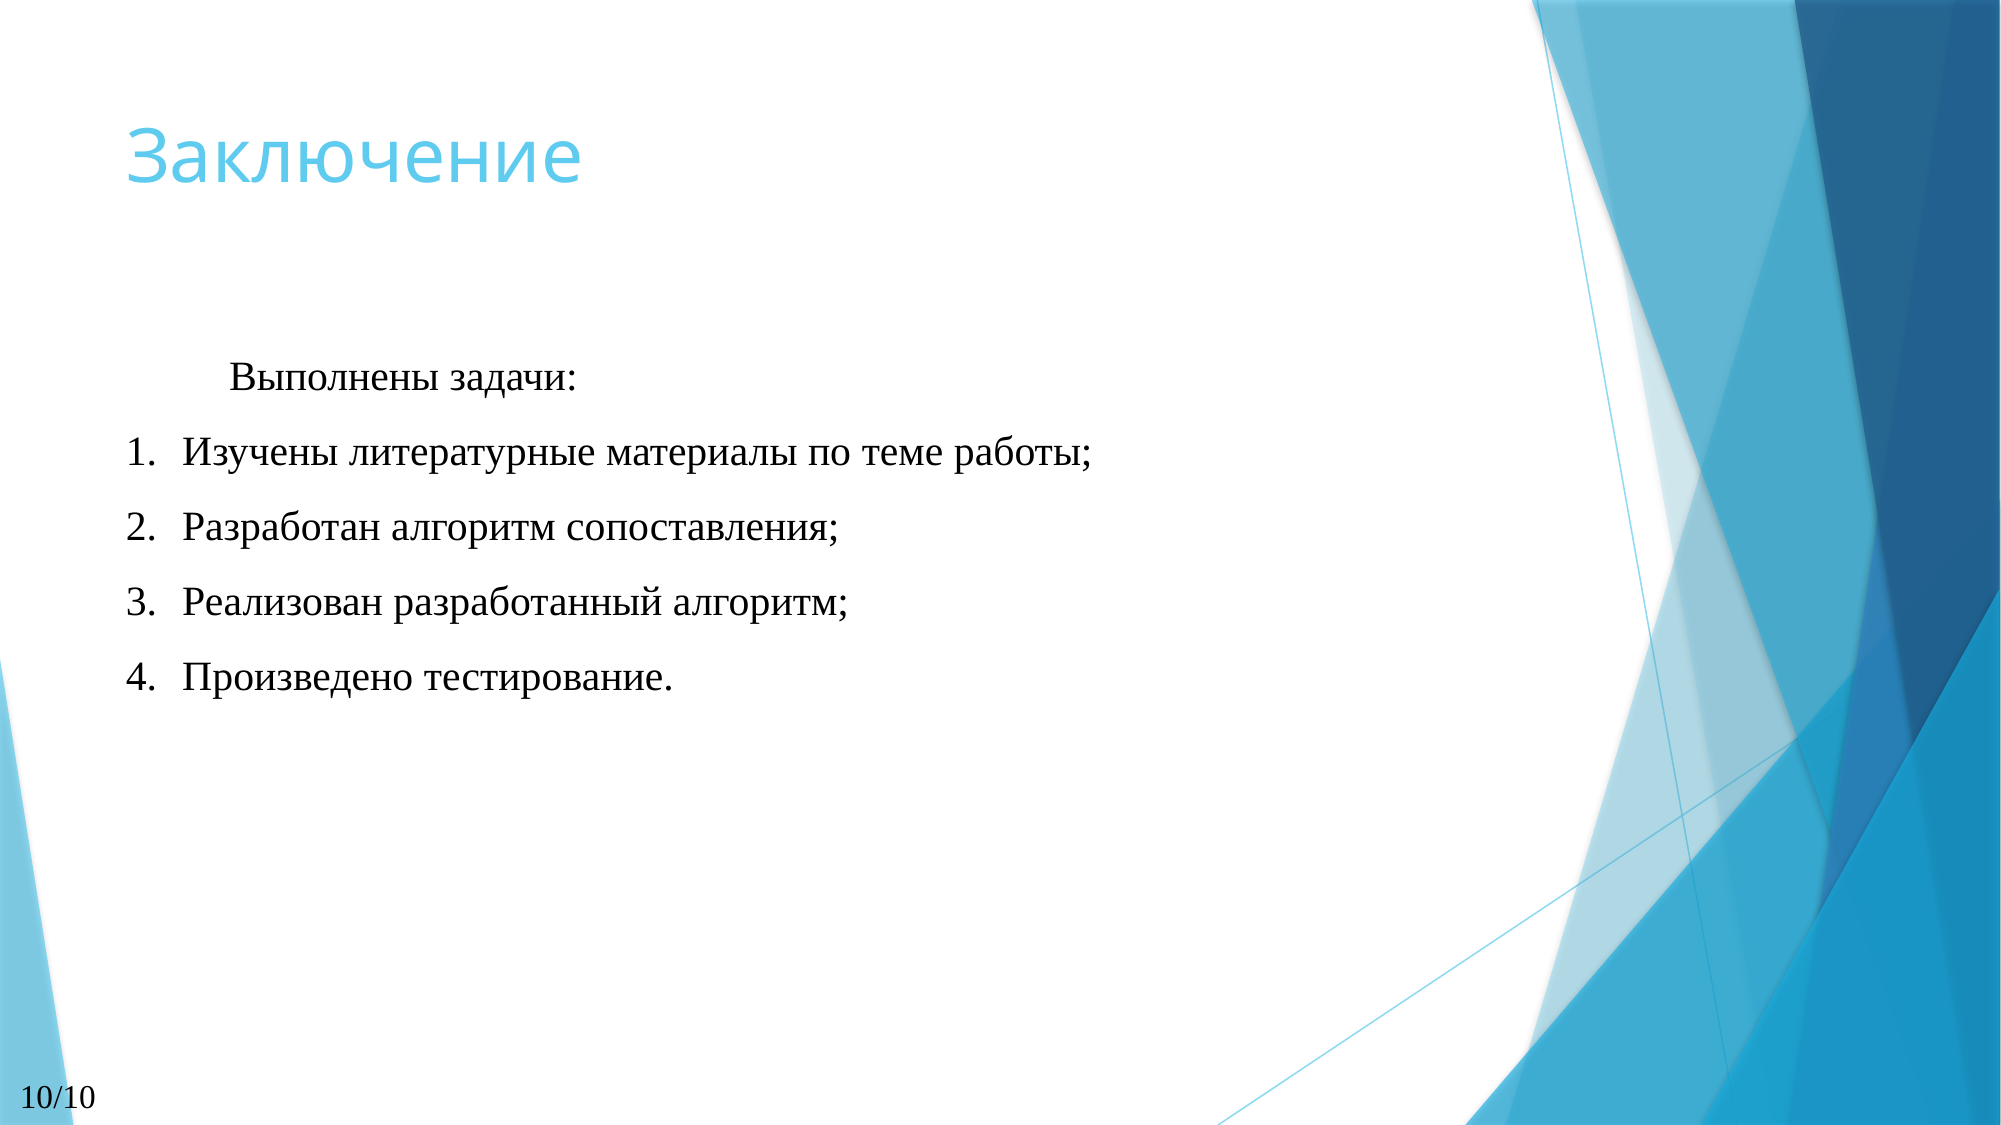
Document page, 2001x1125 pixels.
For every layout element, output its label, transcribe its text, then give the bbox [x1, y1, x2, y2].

slide_number 10/10 [0, 1065, 112, 1125]
title Заключение [111, 99, 1522, 317]
text_box Выполнены задачи: Изучены литературные материалы по теме работы; Разработан алгоритм сопоставления; Реализован разработанный алгоритм; Произведено тестирование. [111, 316, 1146, 707]
